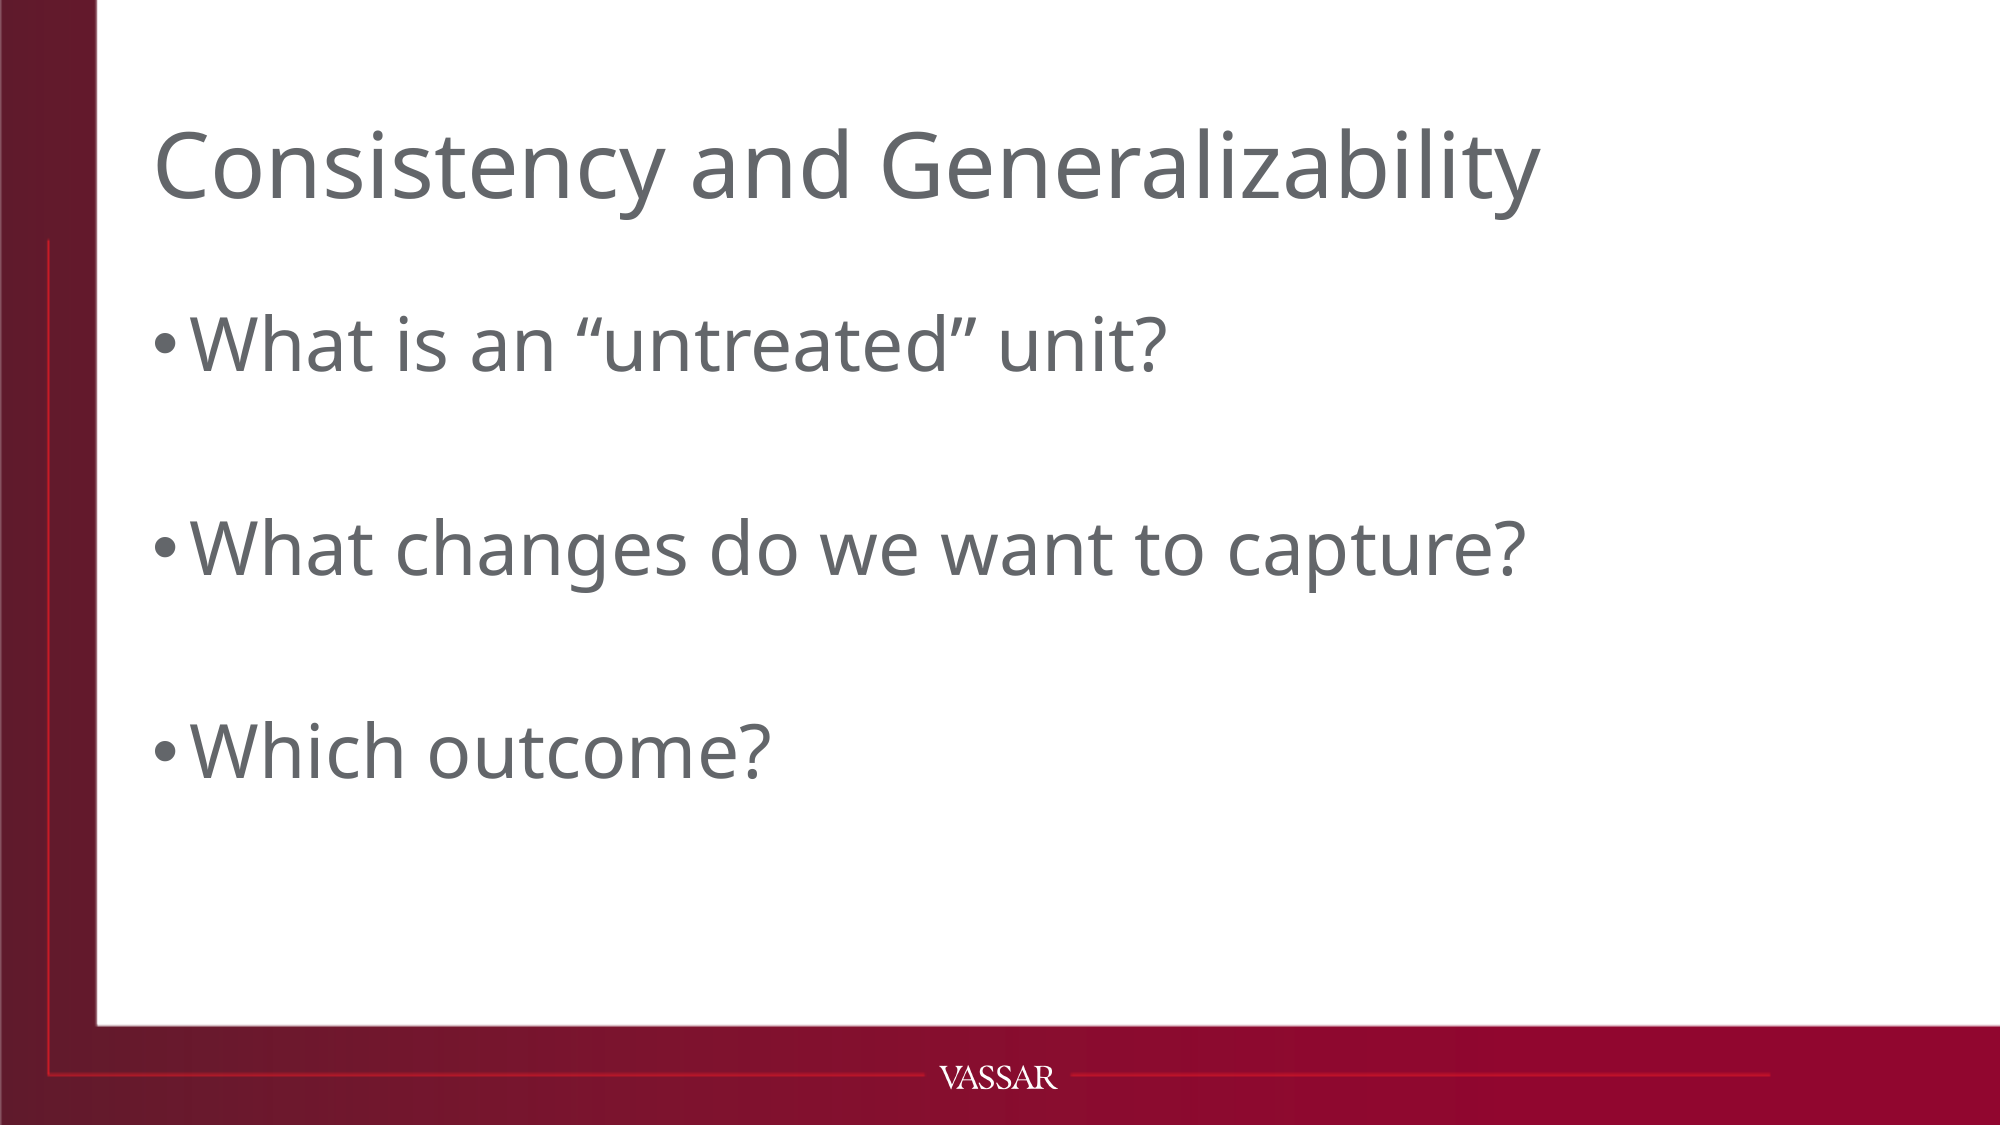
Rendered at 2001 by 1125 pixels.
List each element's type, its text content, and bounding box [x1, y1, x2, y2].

picture [0, 0, 2000, 1125]
list What is an “untreated” unit? What changes do we want to capture? Which outcome? [137, 299, 1863, 1014]
title Consistency and Generalizability [137, 59, 1863, 278]
